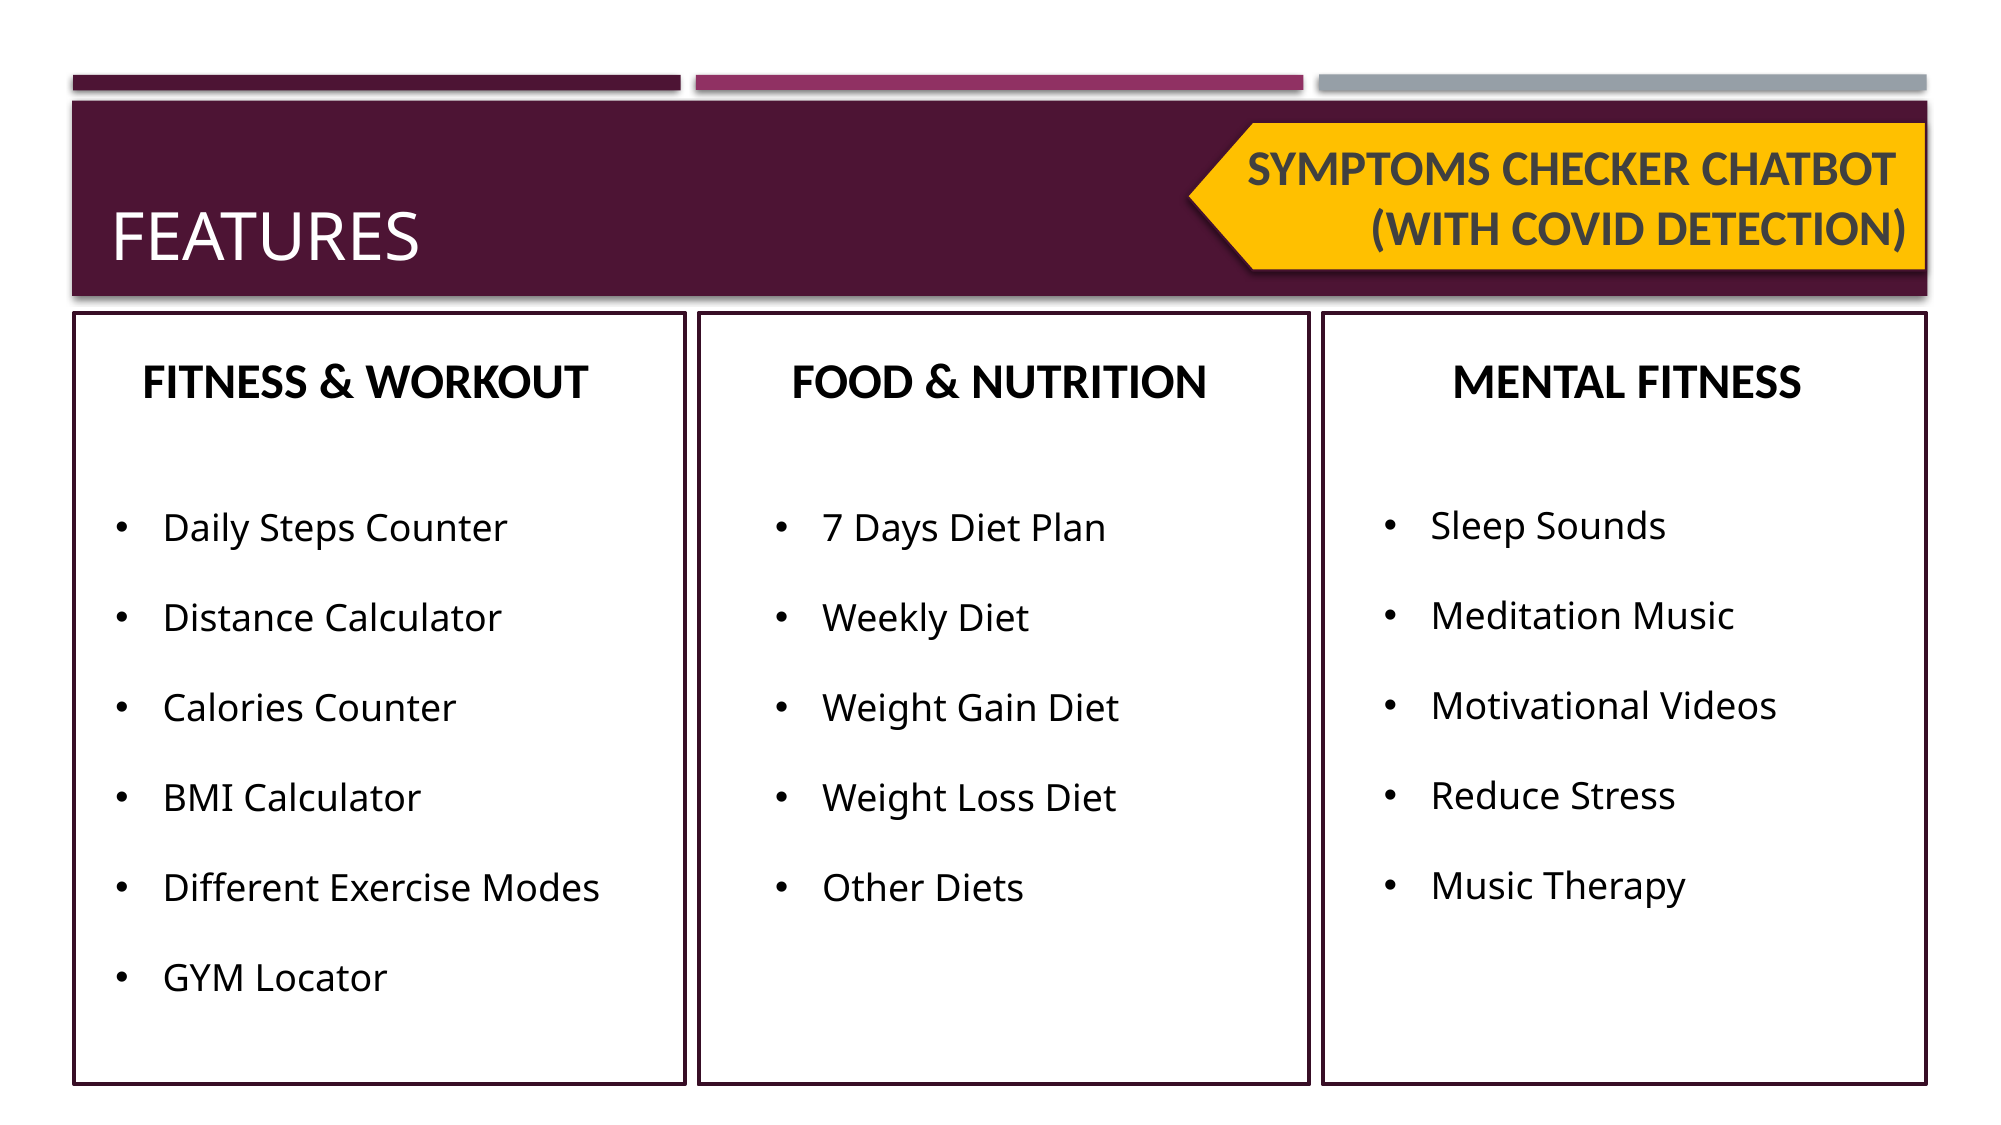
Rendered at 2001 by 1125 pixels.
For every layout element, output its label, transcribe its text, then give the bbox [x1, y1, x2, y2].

title FEATURES [95, 115, 1905, 282]
text_box [72, 311, 687, 1086]
text_box SYMPTOMS CHECKER CHATBOT (WITH COVID DETECTION) [1232, 127, 1923, 263]
text_box FOOD & NUTRITION [777, 340, 1223, 416]
text_box FITNESS & WORKOUT [127, 340, 604, 416]
text_box [697, 311, 1311, 1086]
text_box Sleep Sounds Meditation Music Motivational Videos Reduce Stress Music Therapy [1368, 449, 1875, 1004]
text_box [1186, 143, 1232, 249]
text_box [1321, 311, 1928, 1086]
text_box Daily Steps Counter Distance Calculator Calories Counter BMI Calculator Different Exercise Modes GYM Locator [100, 451, 616, 1125]
text_box [1244, 120, 1927, 272]
text_box MENTAL FITNESS [1437, 340, 1818, 416]
text_box 7 Days Diet Plan Weekly Diet Weight Gain Diet Weight Loss Diet Other Diets [760, 451, 1135, 1007]
